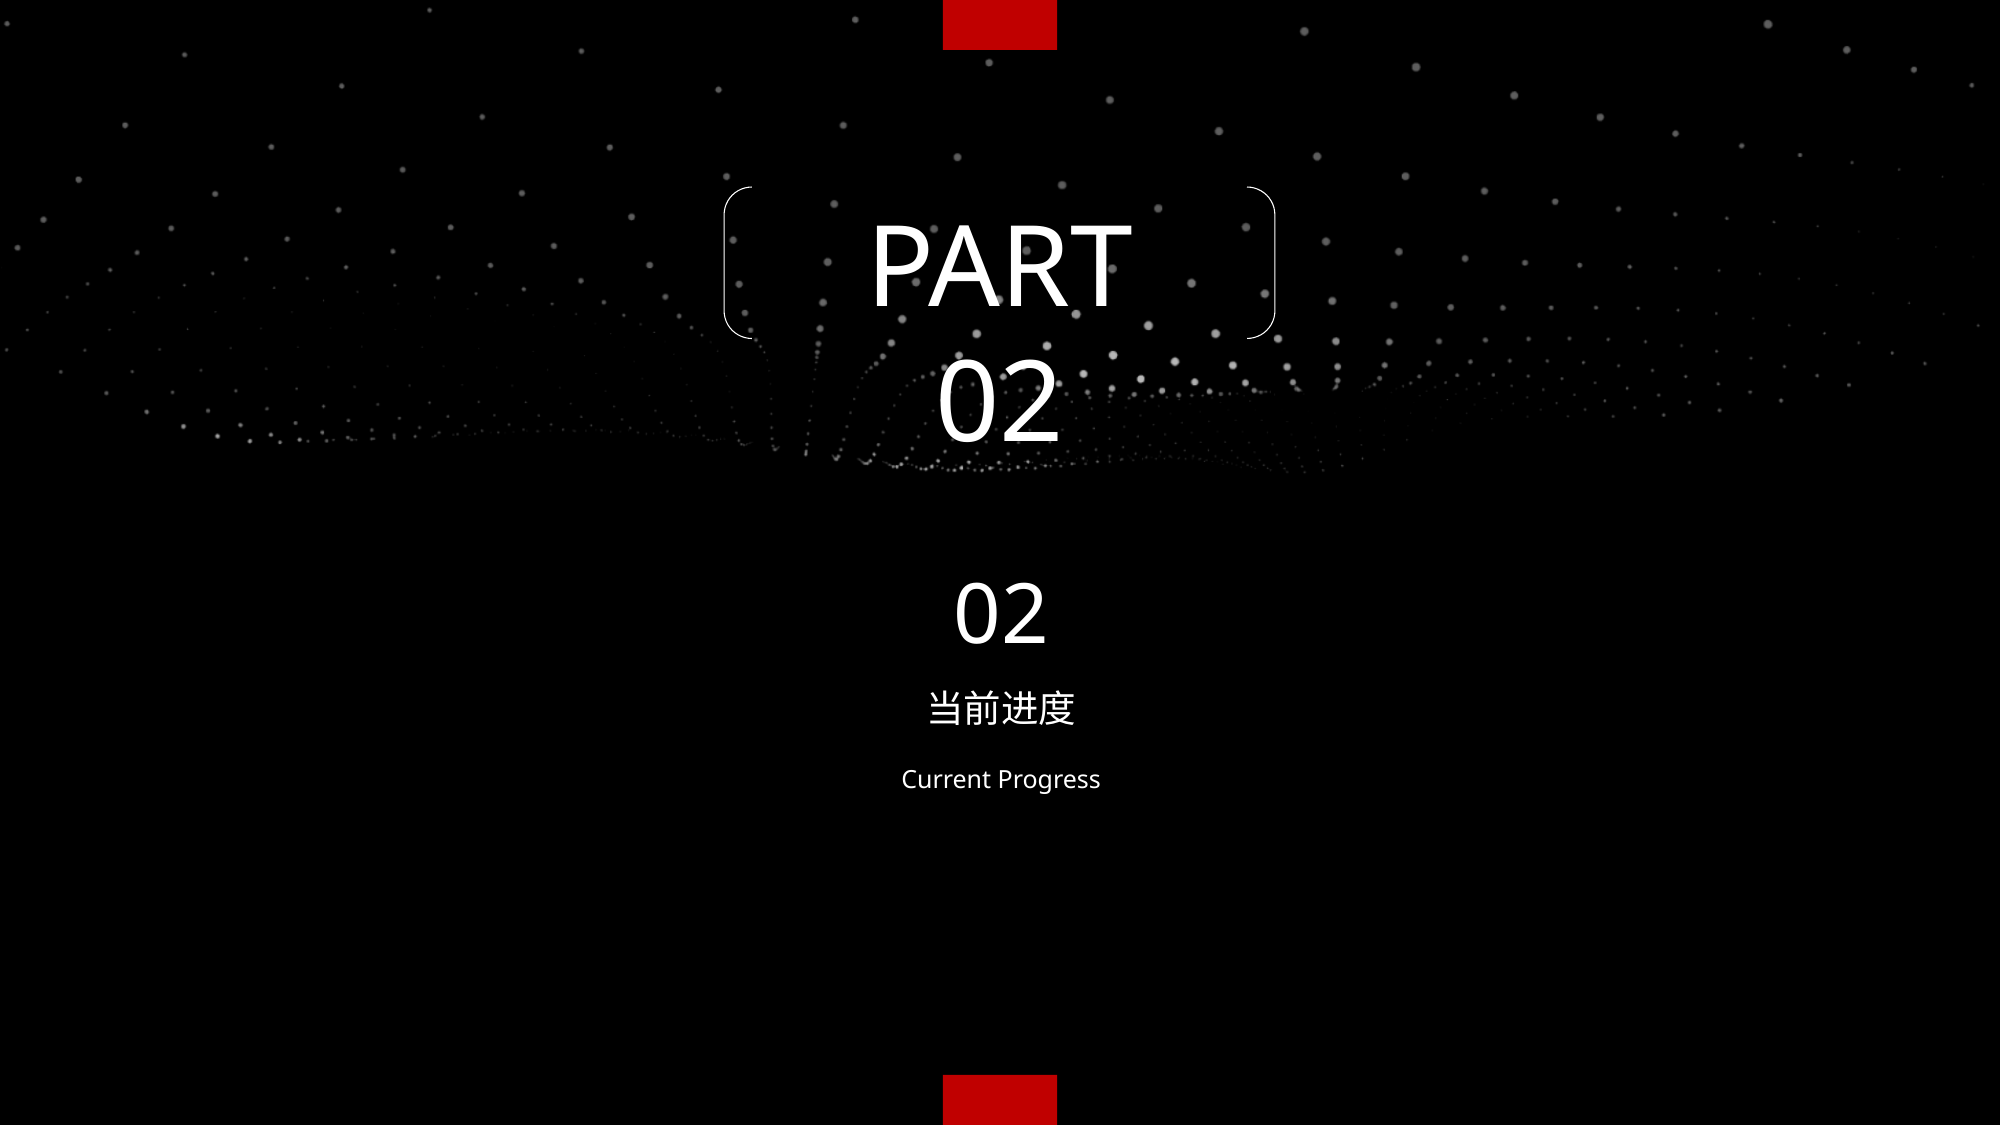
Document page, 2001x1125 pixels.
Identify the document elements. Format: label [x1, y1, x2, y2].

picture [0, 0, 2000, 512]
text_box [690, 553, 1313, 802]
text_box [942, 1074, 1058, 1125]
